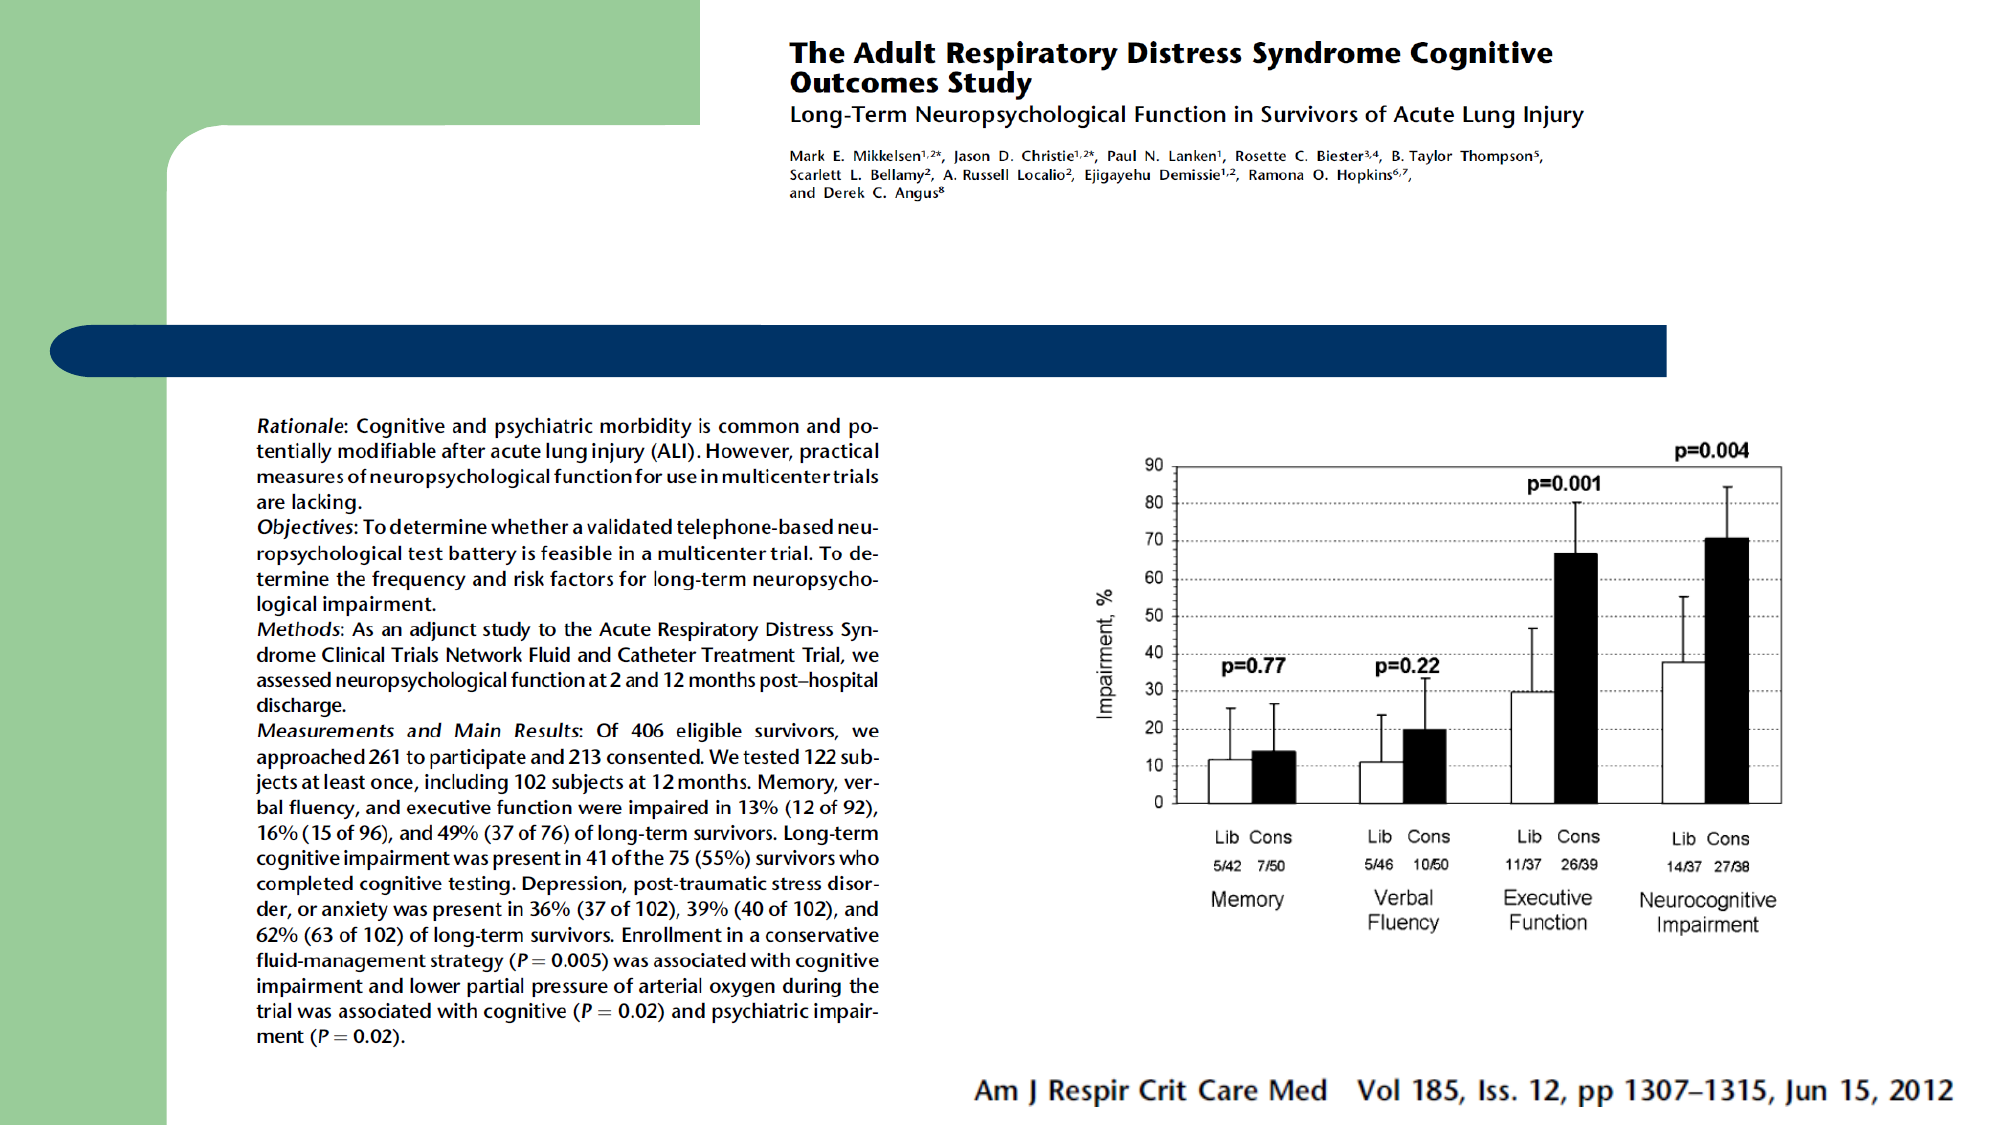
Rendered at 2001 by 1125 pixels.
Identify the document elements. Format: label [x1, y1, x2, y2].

picture [1094, 405, 1809, 954]
picture [761, 26, 1671, 325]
picture [229, 405, 902, 1070]
picture [964, 1070, 1981, 1108]
